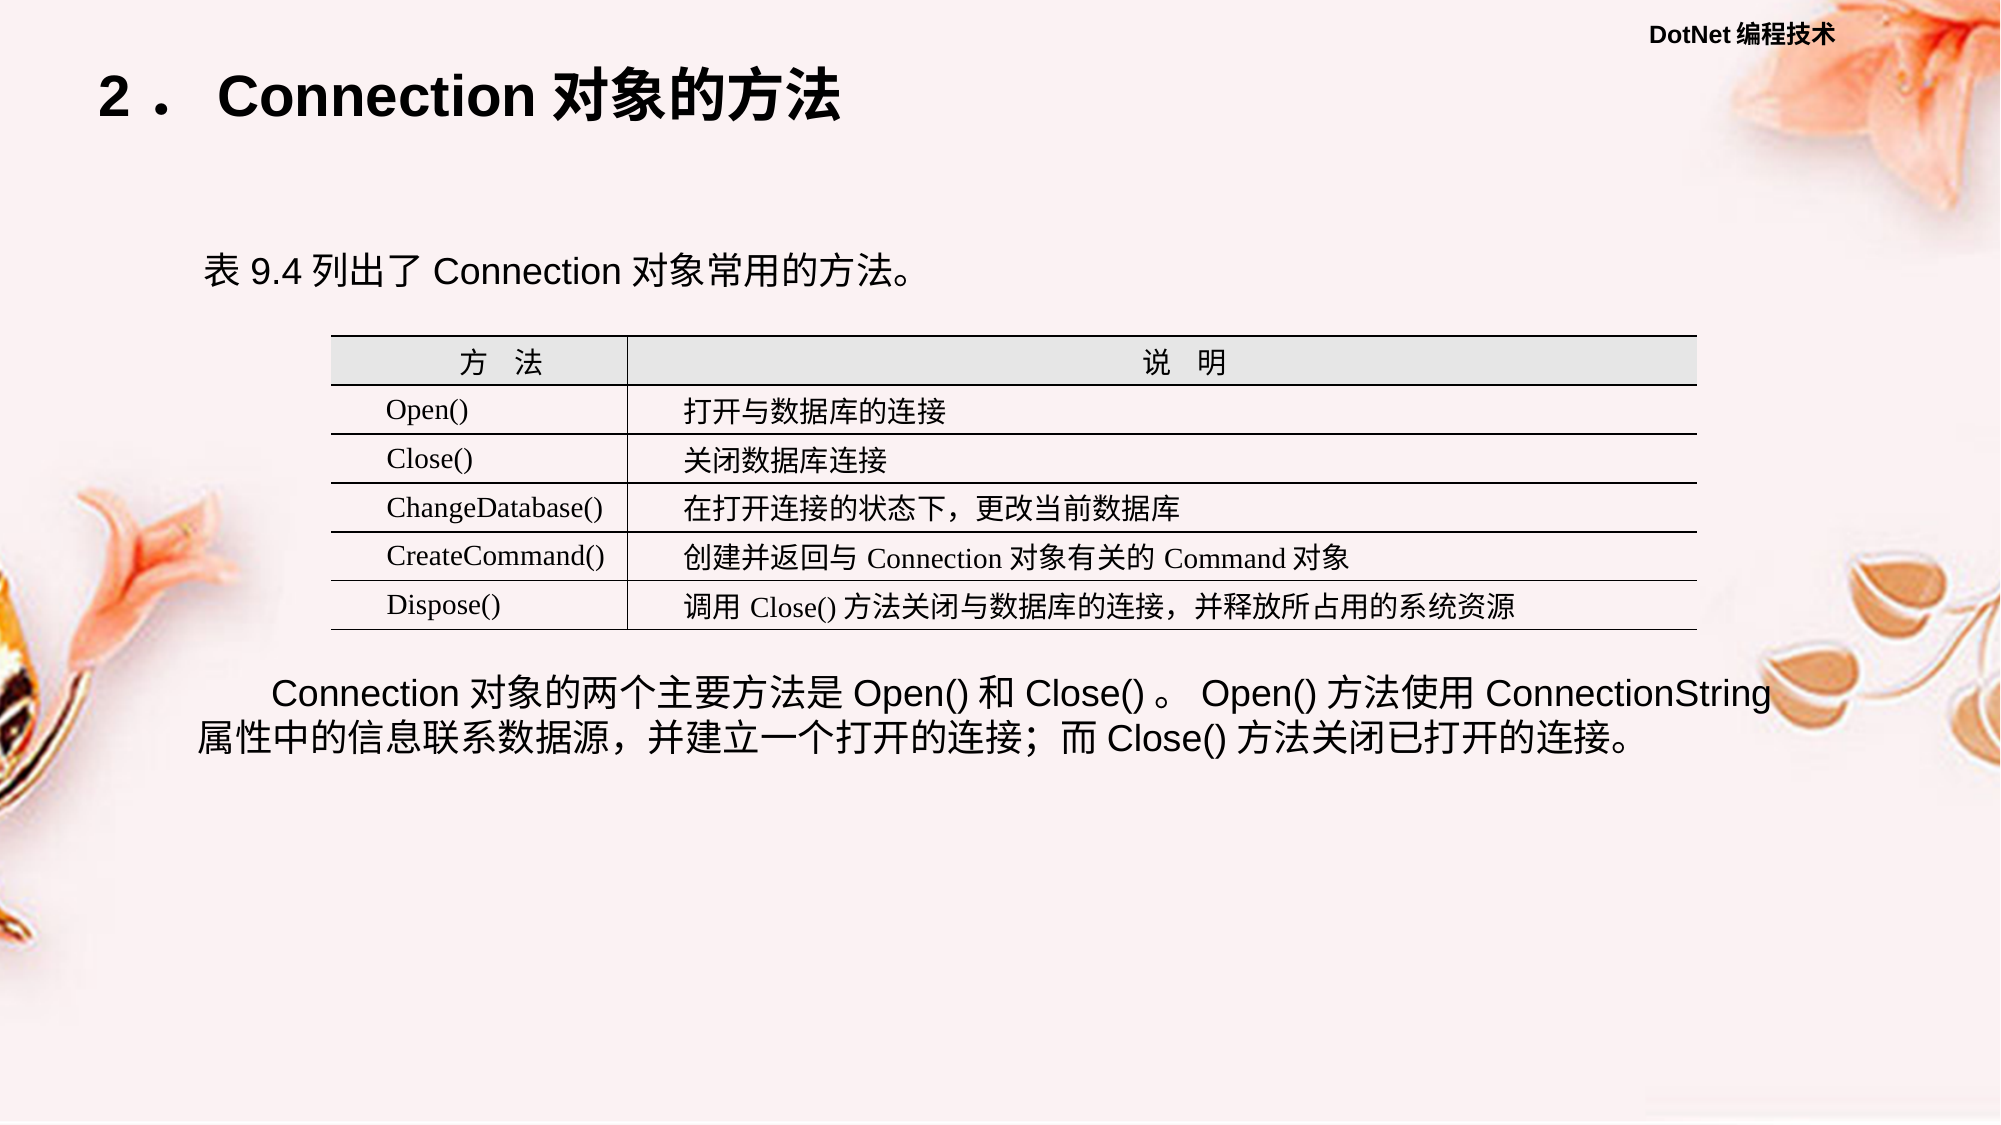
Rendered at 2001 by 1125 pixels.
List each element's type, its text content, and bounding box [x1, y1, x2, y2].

picture [0, 0, 2001, 1125]
table_header 说 明 [628, 337, 1697, 384]
table_cell 打开与数据库的连接 [628, 386, 1697, 433]
table_cell Dispose() [331, 581, 627, 629]
text_box Connection对象的两个主要方法是Open()和Close()。Open()方法使用ConnectionString属性中的信息联系数据源，并建立一个打开的连接；而Close()方法关闭已打开的连接。 [183, 661, 1807, 766]
text_box 表9.4列出了Connection对象常用的方法。 [189, 239, 946, 300]
table_cell 关闭数据库连接 [628, 435, 1697, 482]
table_cell Close() [331, 435, 627, 482]
text_box 2．Connection对象的方法 [83, 58, 1132, 136]
table_header 方 法 [331, 337, 627, 384]
table_cell 调用Close()方法关闭与数据库的连接，并释放所占用的系统资源 [628, 581, 1697, 629]
table_cell Open() [331, 386, 627, 433]
table_cell CreateCommand() [331, 533, 627, 580]
table_cell 在打开连接的状态下，更改当前数据库 [628, 484, 1697, 531]
table_cell ChangeDatabase() [331, 484, 627, 531]
table_cell 创建并返回与Connection对象有关的Command对象 [628, 533, 1697, 580]
